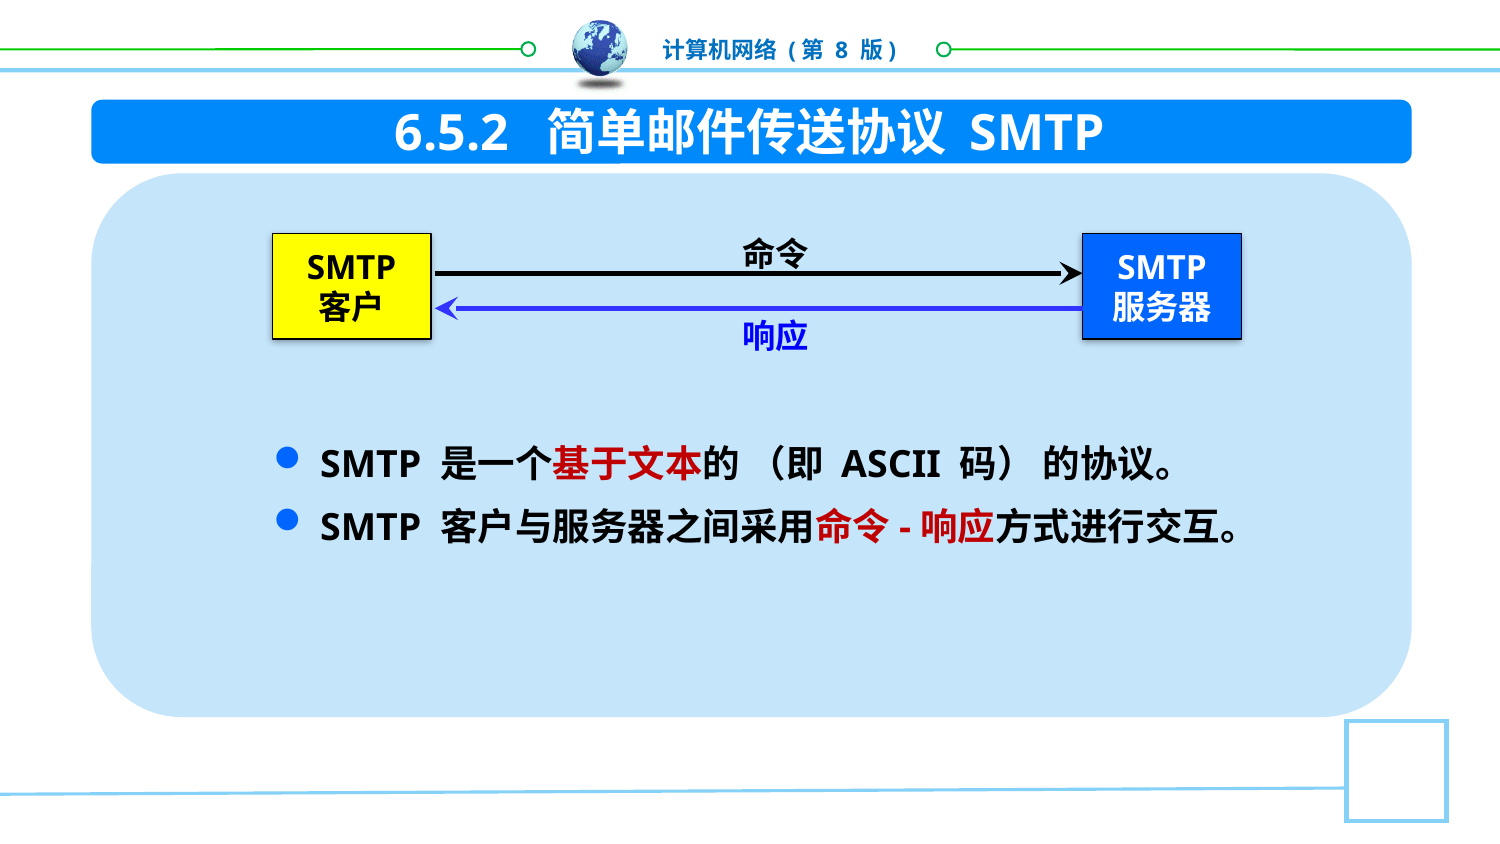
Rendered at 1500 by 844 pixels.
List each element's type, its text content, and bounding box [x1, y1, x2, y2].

picture [570, 18, 629, 92]
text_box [434, 225, 1083, 282]
text_box [91, 99, 379, 164]
text_box SMTP 服务器 [1082, 233, 1242, 340]
text_box [1121, 99, 1412, 164]
text_box 6.5.2 简单邮件传送协议 SMTP [379, 92, 1121, 168]
text_box SMTP 是一个基于文本的 （即 ASCII 码） 的协议。 SMTP 客户与服务器之间采用命令-响应方式进行交互。 [258, 415, 1359, 555]
text_box SMTP 客户 [272, 233, 432, 340]
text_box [434, 308, 1083, 365]
text_box [89, 171, 1414, 720]
